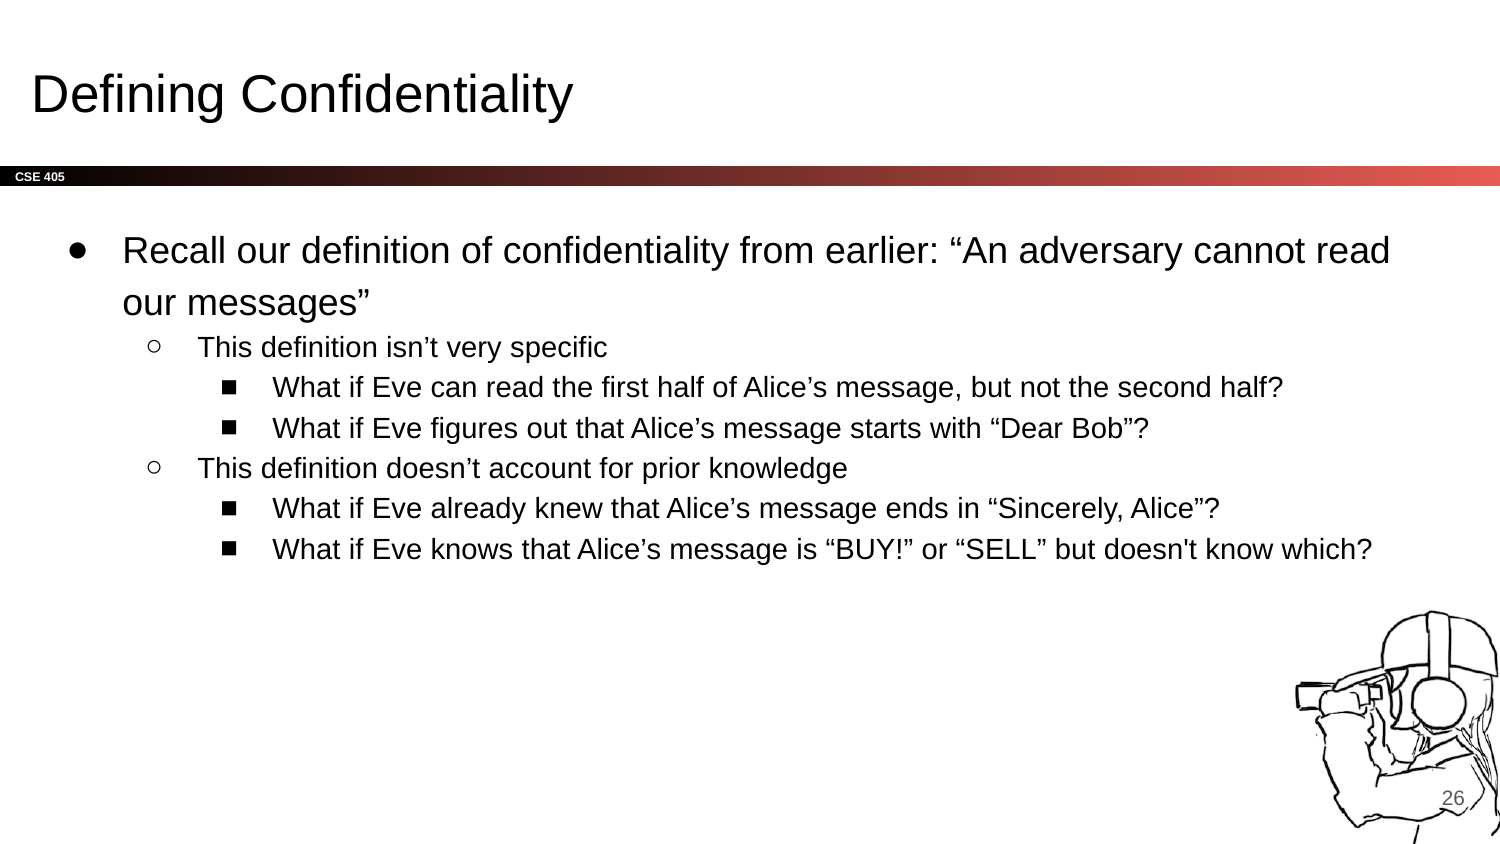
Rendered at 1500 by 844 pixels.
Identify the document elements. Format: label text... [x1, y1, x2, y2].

list Recall our definition of confidentiality from earlier: “An adversary cannot read our messages” This definition isn’t very specific What if Eve can read the first half of Alice’s message, but not the second half? What if Eve figures out that Alice’s message starts with “Dear Bob”? This definition doesn’t account for prior knowledge What if Eve already knew that Alice’s message ends in “Sincerely, Alice”? What if Eve knows that Alice’s message is “BUY!” or “SELL” but doesn't know which? [32, 204, 1431, 823]
title Defining Confidentiality [16, 44, 1415, 139]
picture [1288, 590, 1500, 844]
